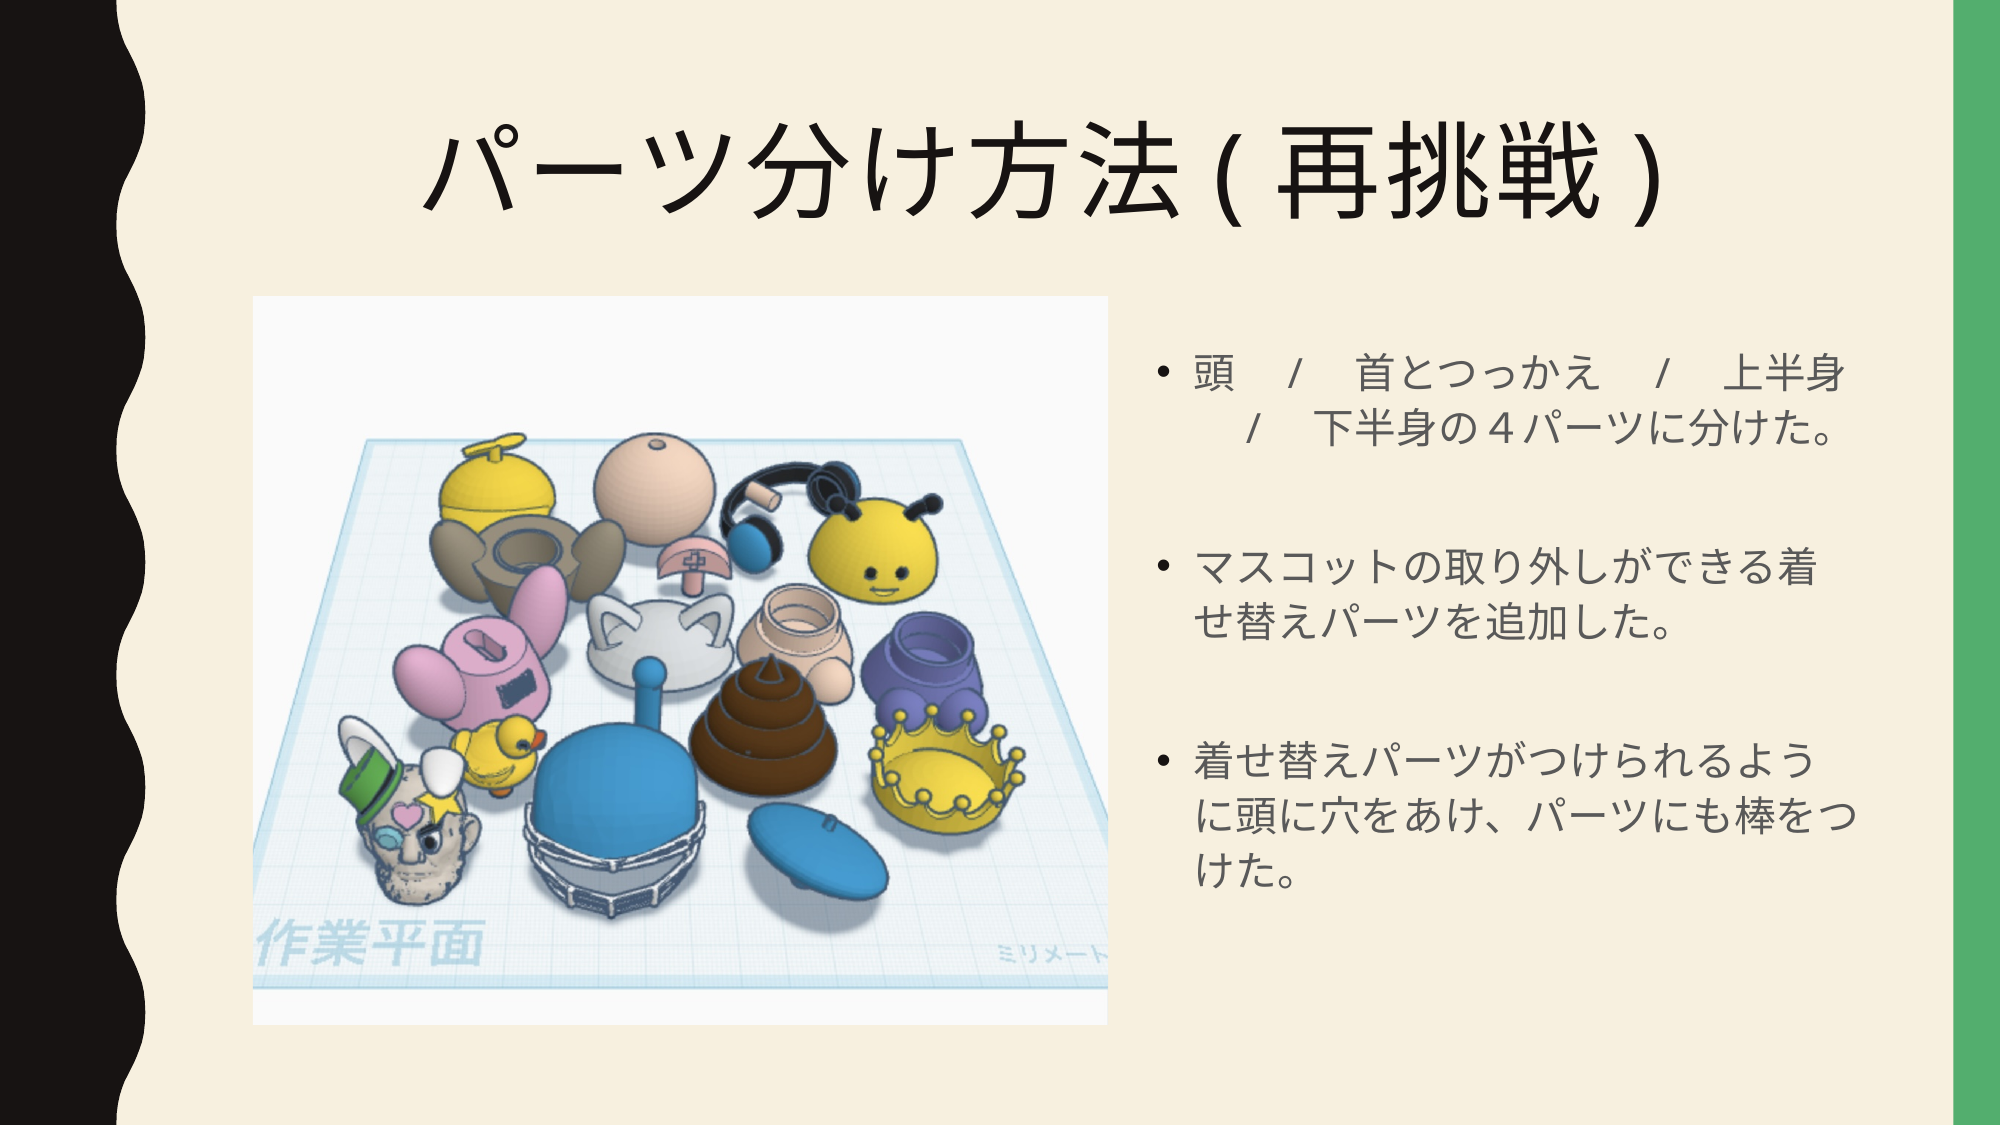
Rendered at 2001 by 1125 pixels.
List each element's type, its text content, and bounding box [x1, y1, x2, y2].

list 頭 / 首とつっかえ / 上半身 / 下半身の４パーツに分けた。 マスコットの取り外しができる着せ替えパーツを追加した。 着せ替えパーツがつけられるように頭に穴をあけ、パーツにも棒をつけた。 [1141, 334, 1875, 1025]
picture [252, 296, 1109, 1025]
title パーツ分け方法(再挑戦) [205, 111, 1875, 274]
